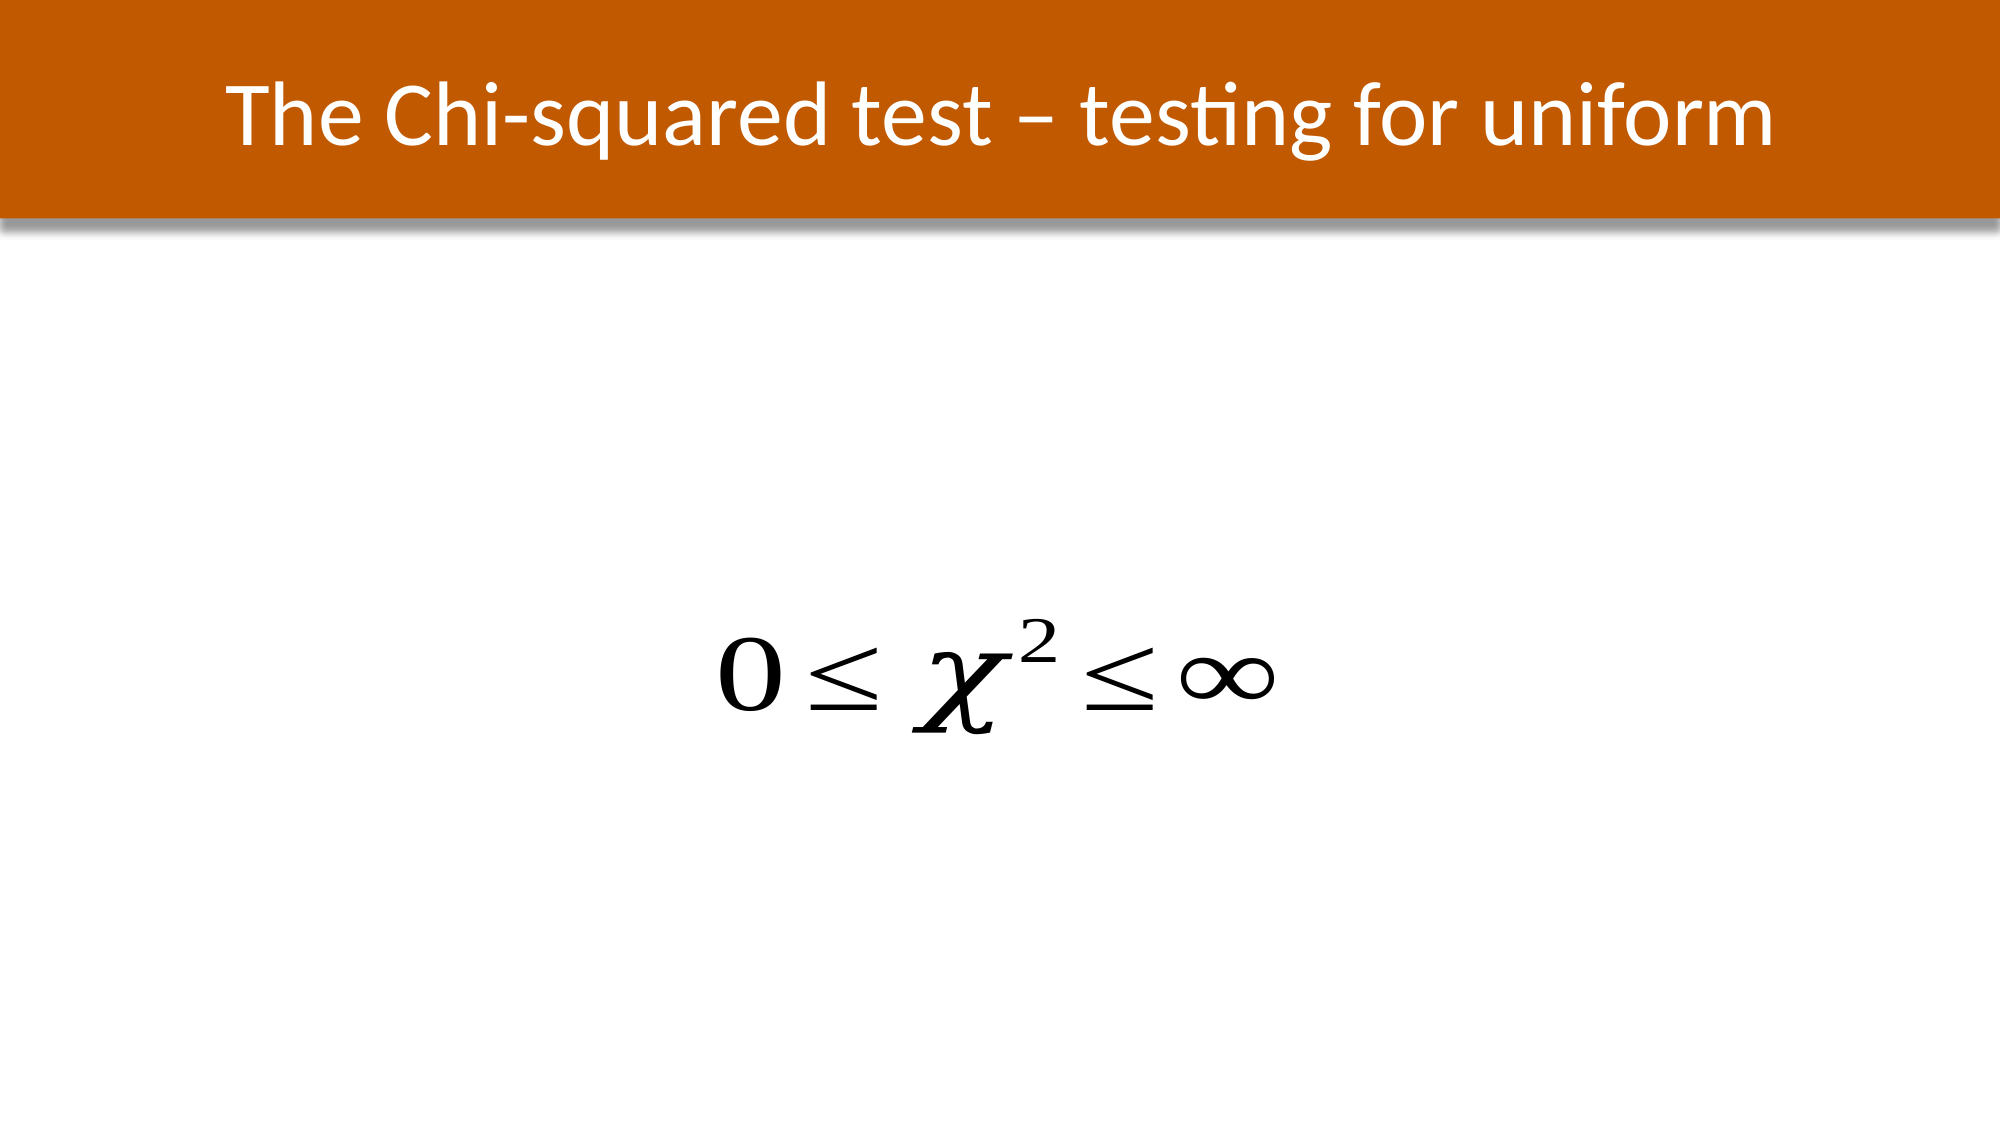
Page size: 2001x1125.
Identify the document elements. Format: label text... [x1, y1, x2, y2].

text_box The Chi-squared test – testing for uniform [210, 17, 2000, 201]
text_box [0, 0, 2000, 219]
